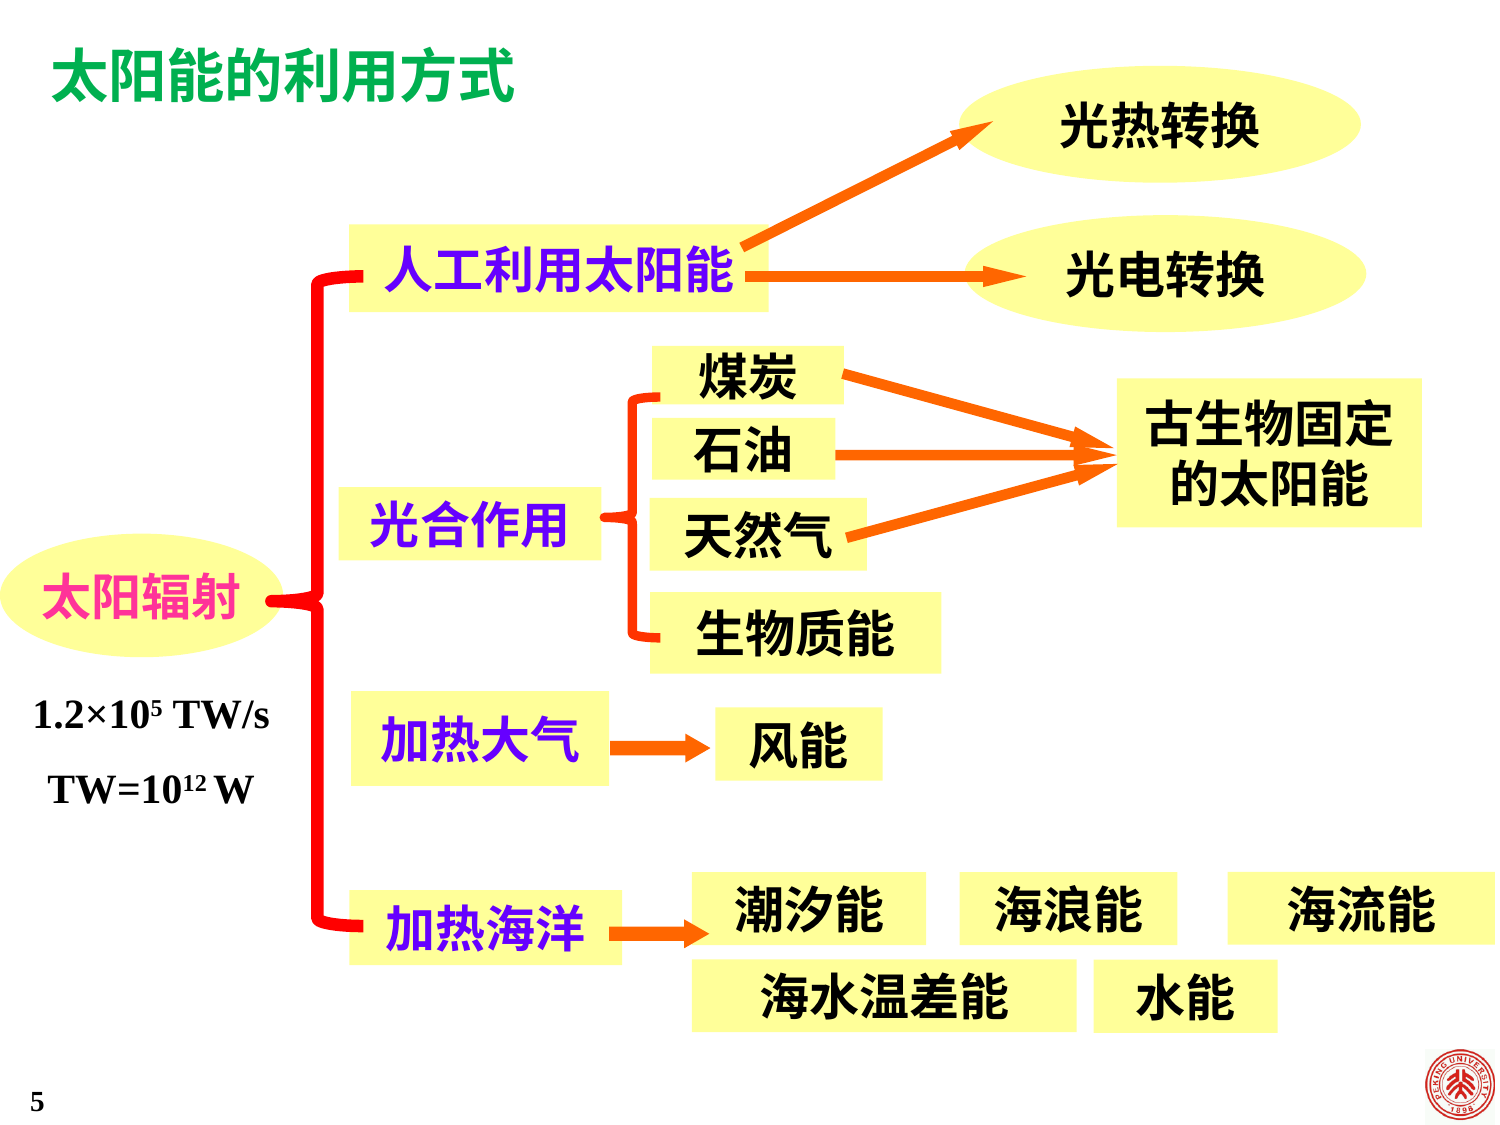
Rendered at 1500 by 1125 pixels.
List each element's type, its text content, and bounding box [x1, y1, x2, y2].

text_box [604, 397, 661, 638]
text_box 煤炭 [652, 345, 844, 405]
text_box 加热海洋 [349, 890, 623, 966]
text_box [739, 121, 994, 253]
text_box 1.2×105 TW/s TW=1012 W [17, 654, 285, 820]
text_box 生物质能 [650, 592, 942, 674]
text_box 风能 [715, 707, 883, 781]
text_box [845, 463, 1118, 543]
text_box [609, 919, 686, 949]
text_box 光热转换 [959, 65, 1361, 183]
text_box 光电转换 [964, 215, 1367, 333]
text_box [271, 276, 364, 927]
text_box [691, 871, 1496, 1034]
text_box [841, 368, 1115, 449]
text_box [610, 733, 711, 763]
text_box 天然气 [661, 497, 867, 571]
text_box 太阳辐射 [0, 533, 284, 654]
text_box 石油 [661, 417, 836, 480]
text_box 光合作用 [364, 487, 602, 561]
footer 5 [0, 1074, 76, 1113]
text_box 人工利用太阳能 [349, 224, 769, 313]
text_box [745, 265, 1027, 288]
text_box 加热大气 [364, 691, 610, 786]
text_box [835, 444, 1117, 464]
picture [1425, 1049, 1495, 1125]
text_box 古生物固定 的太阳能 [1116, 378, 1422, 528]
text_box 太阳能的利用方式 [35, 31, 532, 117]
